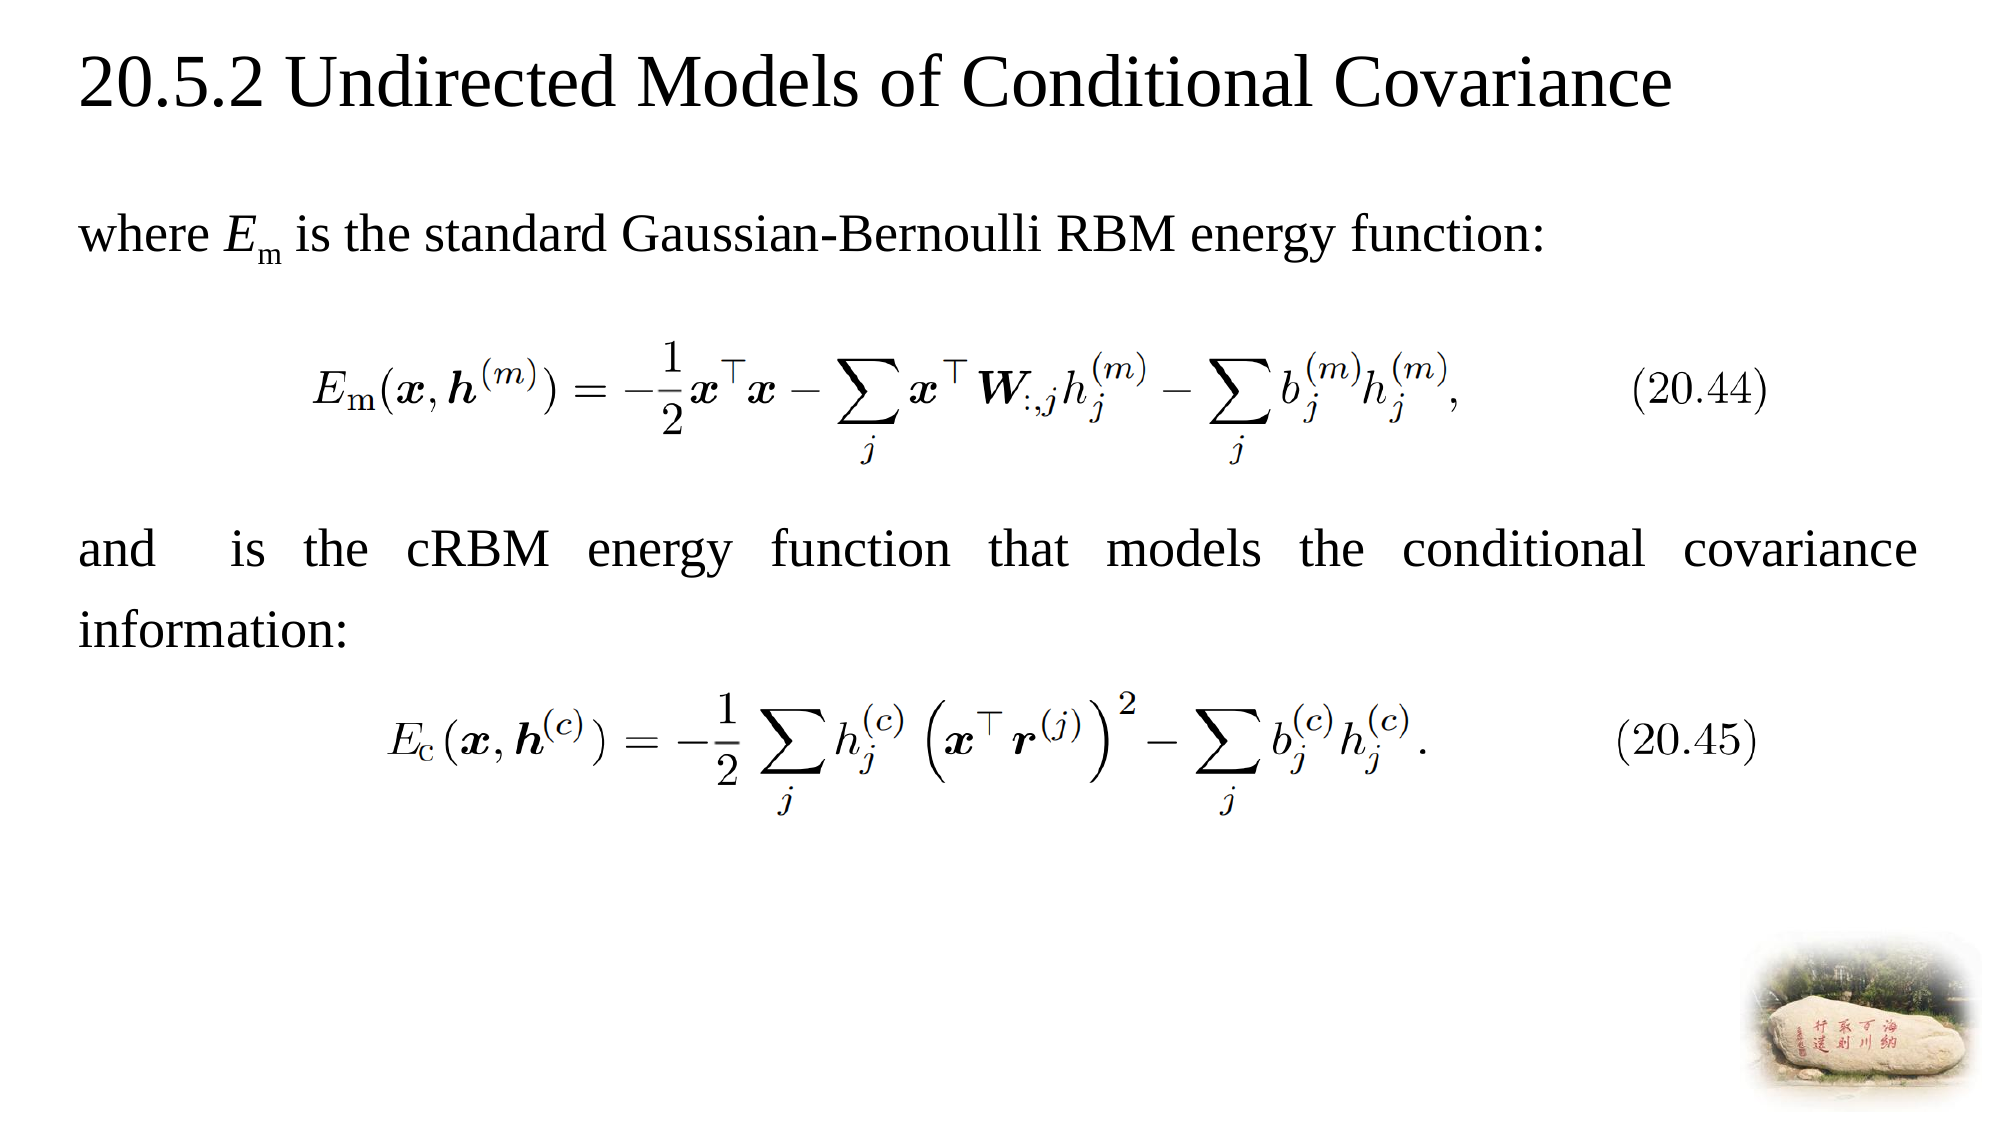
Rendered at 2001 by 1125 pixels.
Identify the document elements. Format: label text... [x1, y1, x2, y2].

picture [1740, 927, 1985, 1112]
picture [300, 311, 1789, 471]
title 20.5.2 Undirected Models of Conditional Covariance [63, 21, 1936, 142]
picture [324, 673, 1789, 826]
